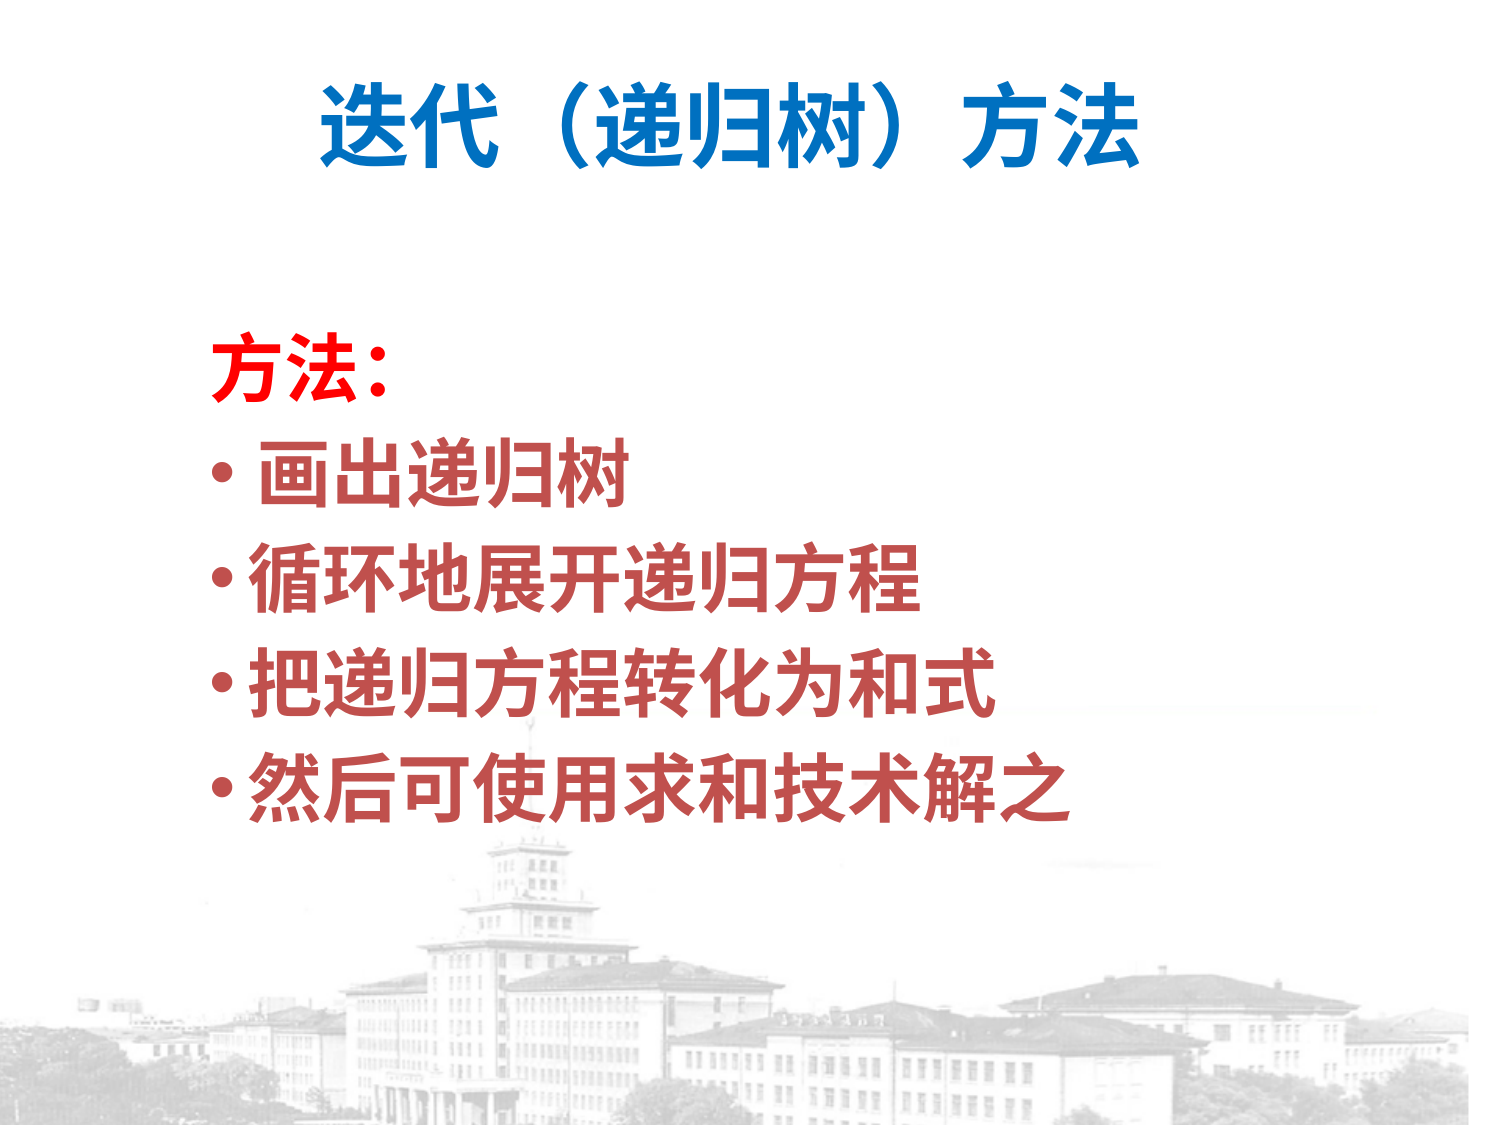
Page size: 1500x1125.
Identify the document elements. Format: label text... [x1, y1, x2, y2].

picture [0, 529, 1500, 1125]
text_box 迭代（递归树）方法 [55, 29, 1406, 218]
list 方法： 画出递归树 循环地展开递归方程 把递归方程转化为和式 然后可使用求和技术解之 [194, 314, 1357, 847]
